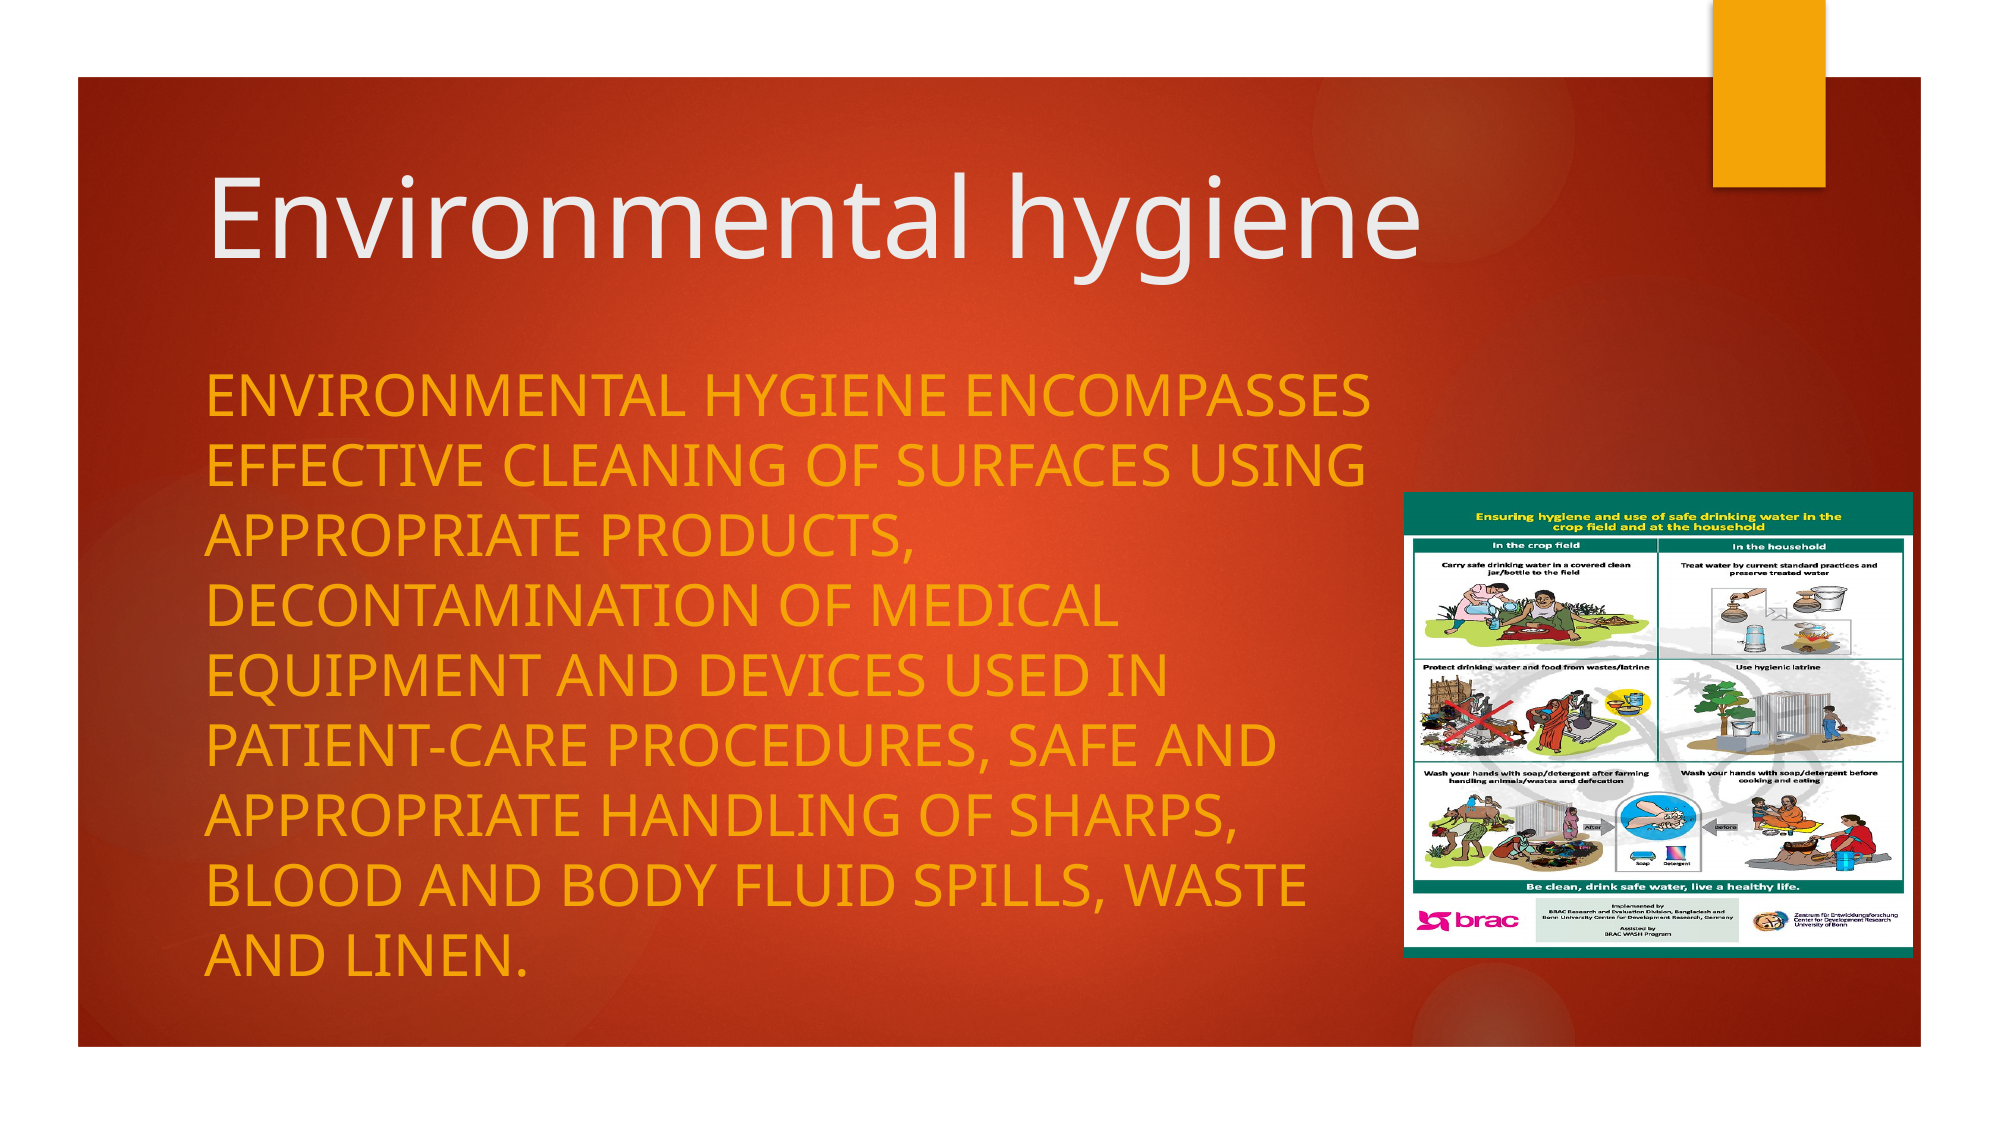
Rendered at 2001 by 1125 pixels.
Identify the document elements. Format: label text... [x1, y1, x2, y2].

title Environmental hygiene [189, 106, 1638, 289]
picture [1404, 491, 1914, 959]
subtitle Environmental hygiene encompasses effective cleaning of surfaces using appropriate products, decontamination of medical equipment and devices used in patient-care procedures, safe and appropriate handling of sharps, blood and body fluid spills, waste and linen. [189, 350, 1414, 983]
